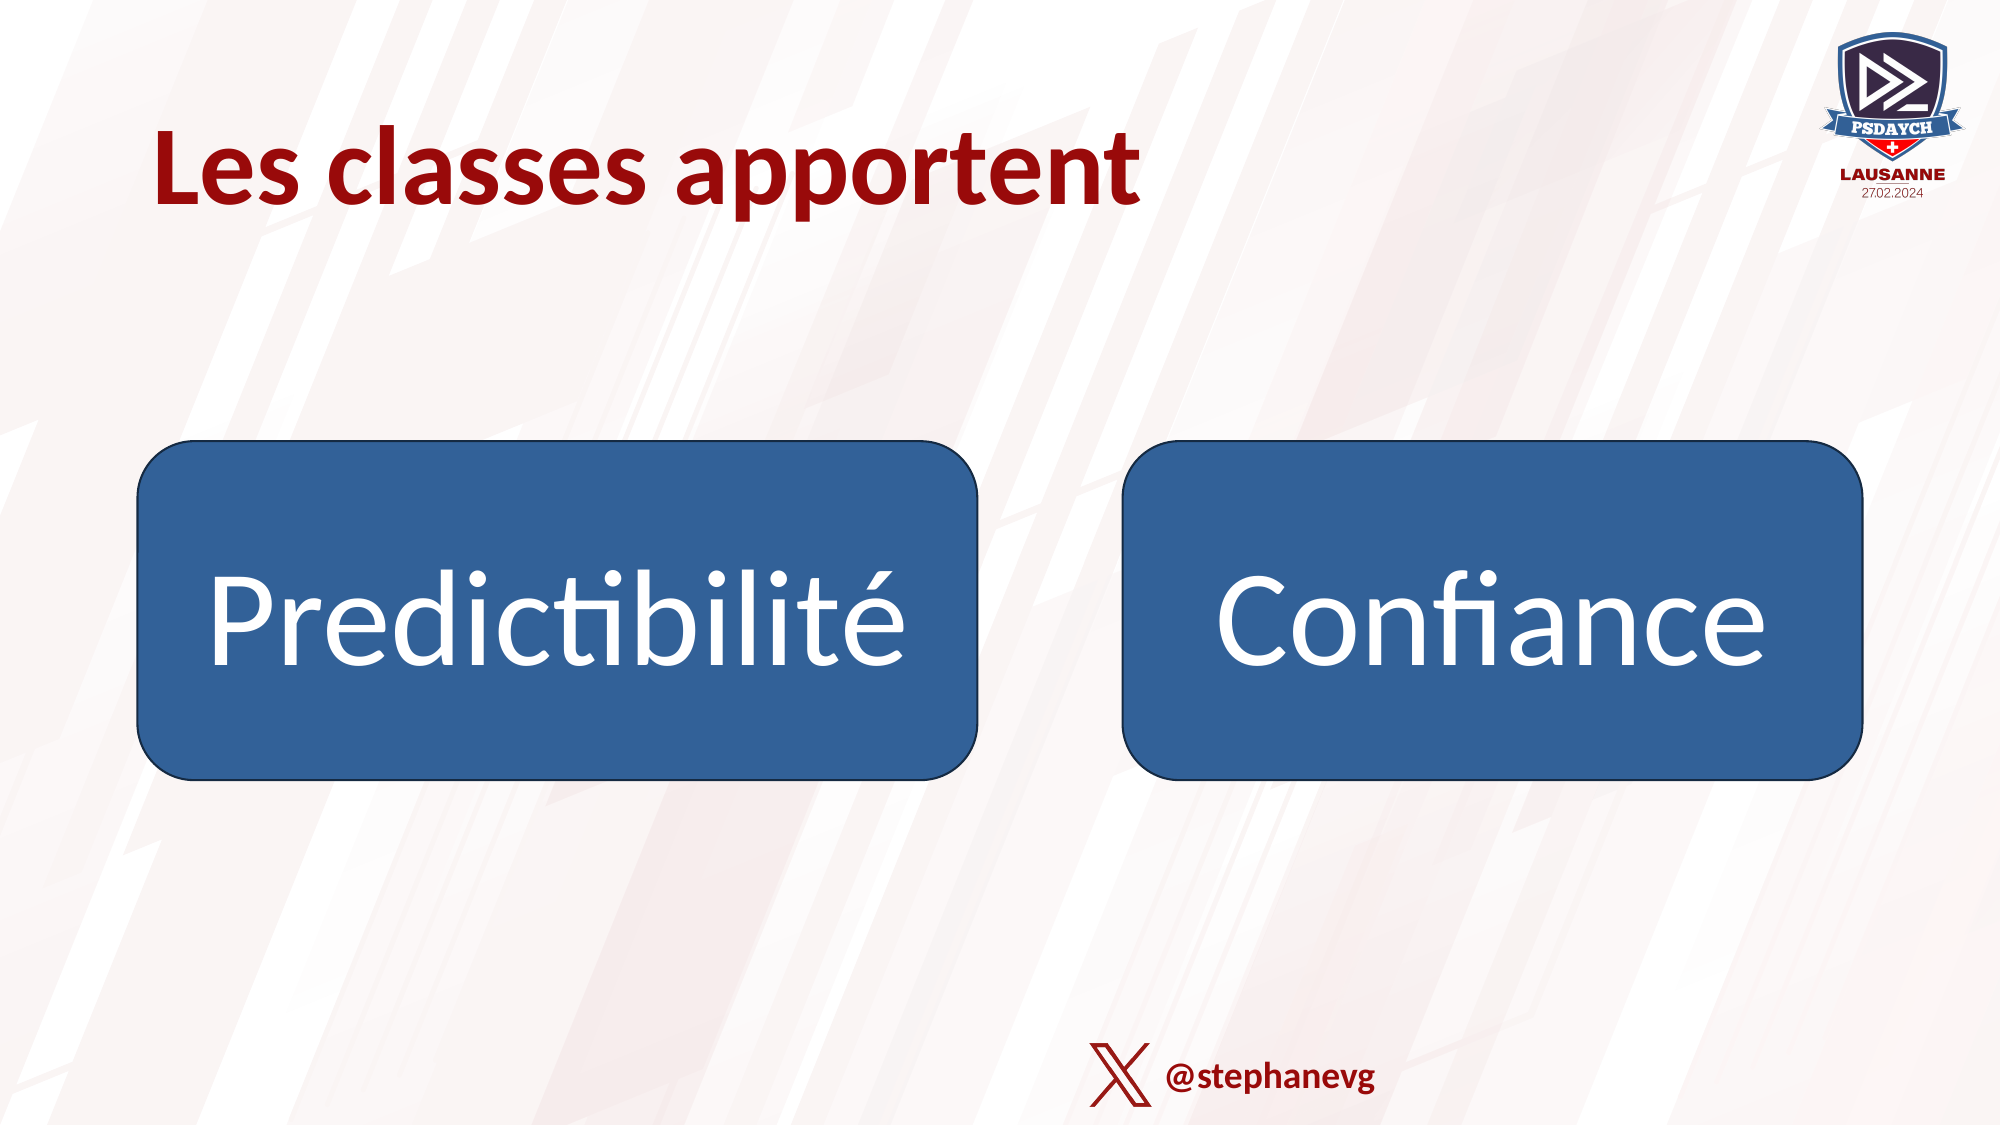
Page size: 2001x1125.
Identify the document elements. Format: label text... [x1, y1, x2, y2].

text_box Predictibilité [136, 440, 979, 782]
text_box Confiance [1121, 440, 1864, 782]
picture [0, 0, 2000, 1125]
title Les classes apportent [137, 59, 1735, 278]
